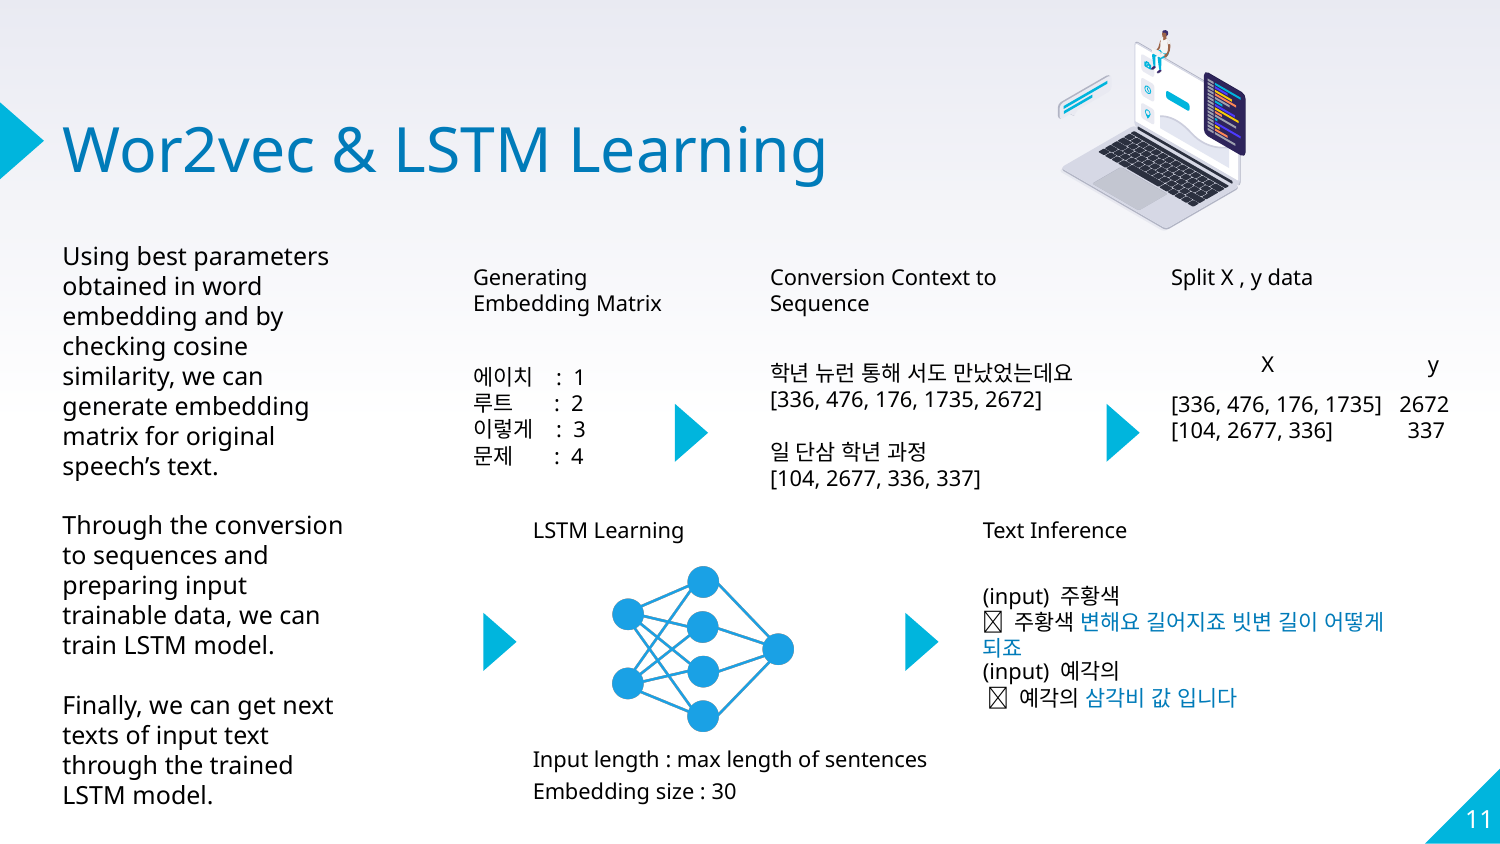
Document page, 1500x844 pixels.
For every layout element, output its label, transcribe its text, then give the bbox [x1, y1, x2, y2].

text_box y [1427, 350, 1461, 384]
text_box [1123, 418, 1140, 448]
text_box [674, 403, 709, 462]
text_box LSTM Learning [532, 516, 837, 572]
text_box Generating Embedding Matrix [473, 263, 769, 348]
text_box (input) 예각의  예각의 삼각비 값 입니다 [982, 657, 1290, 727]
text_box Input length : max length of sentences [532, 745, 1024, 777]
picture [612, 566, 794, 732]
text_box [483, 612, 517, 671]
text_box Conversion Context to Sequence [769, 263, 1074, 348]
text_box Using best parameters obtained in word embedding and by checking cosine similarity, we can generate embedding matrix for original speech’s text. Through the conversion to sequences and preparing input trainable data, we can train LSTM model. Finally, we can get next texts of input text through the trained LSTM model. [62, 240, 355, 743]
text_box X [1261, 350, 1295, 384]
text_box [1057, 29, 1246, 232]
text_box (input) 주황색  주황색 변해요 길어지죠 빗변 길이 어떻게 되죠 [982, 582, 1419, 652]
text_box Text Inference [982, 516, 1287, 572]
text_box [336, 476, 176, 1735] 2672 [104, 2677, 336] 337 [1171, 390, 1475, 475]
text_box Embedding size : 30 [532, 777, 1024, 809]
text_box [905, 612, 939, 671]
slide_number 11 [1418, 760, 1494, 838]
text_box 학년 뉴런 통해 서도 만났었는데요 [336, 476, 176, 1735, 2672] 일 단삼 학년 과정 [104, 2677, 336, 337] [769, 359, 1123, 522]
text_box 에이치 : 1 루트 : 2 이렇게 : 3 문제 : 4 [473, 363, 623, 510]
text_box Split X , y data [1171, 263, 1475, 348]
title Wor2vec & LSTM Learning [62, 102, 978, 207]
